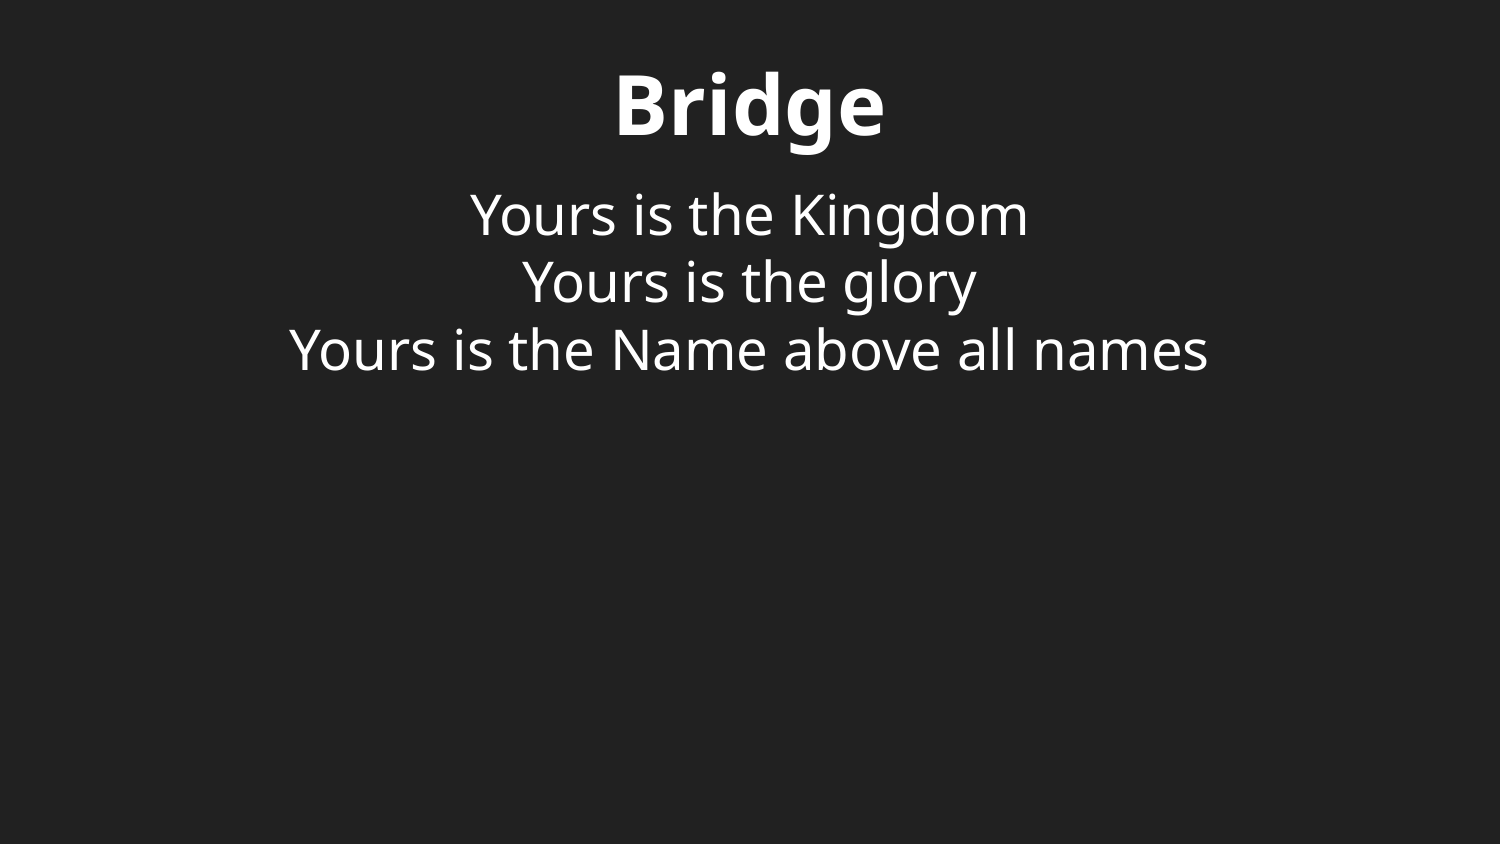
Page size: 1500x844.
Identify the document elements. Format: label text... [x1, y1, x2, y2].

text_box Bridge [74, 45, 1425, 160]
text_box Yours is the Kingdom Yours is the glory Yours is the Name above all names [74, 171, 1425, 457]
